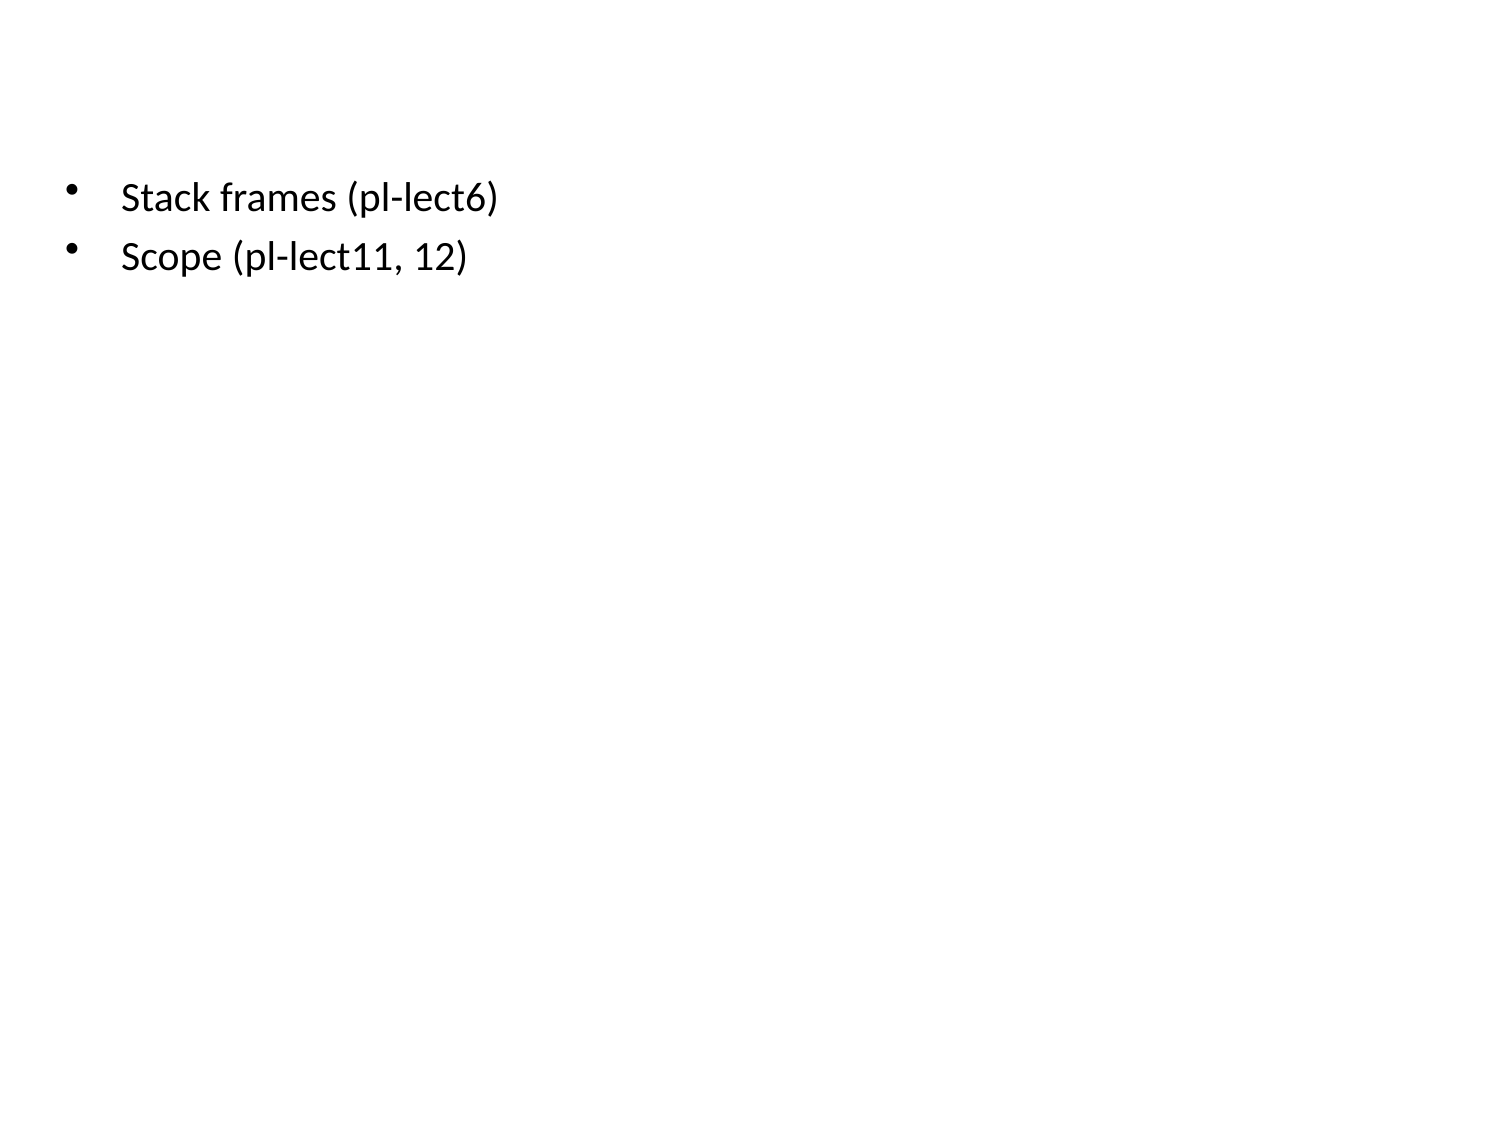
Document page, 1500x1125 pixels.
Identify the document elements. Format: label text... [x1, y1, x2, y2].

list Stack frames (pl-lect6) Scope (pl-lect11, 12) [49, 162, 1451, 1001]
